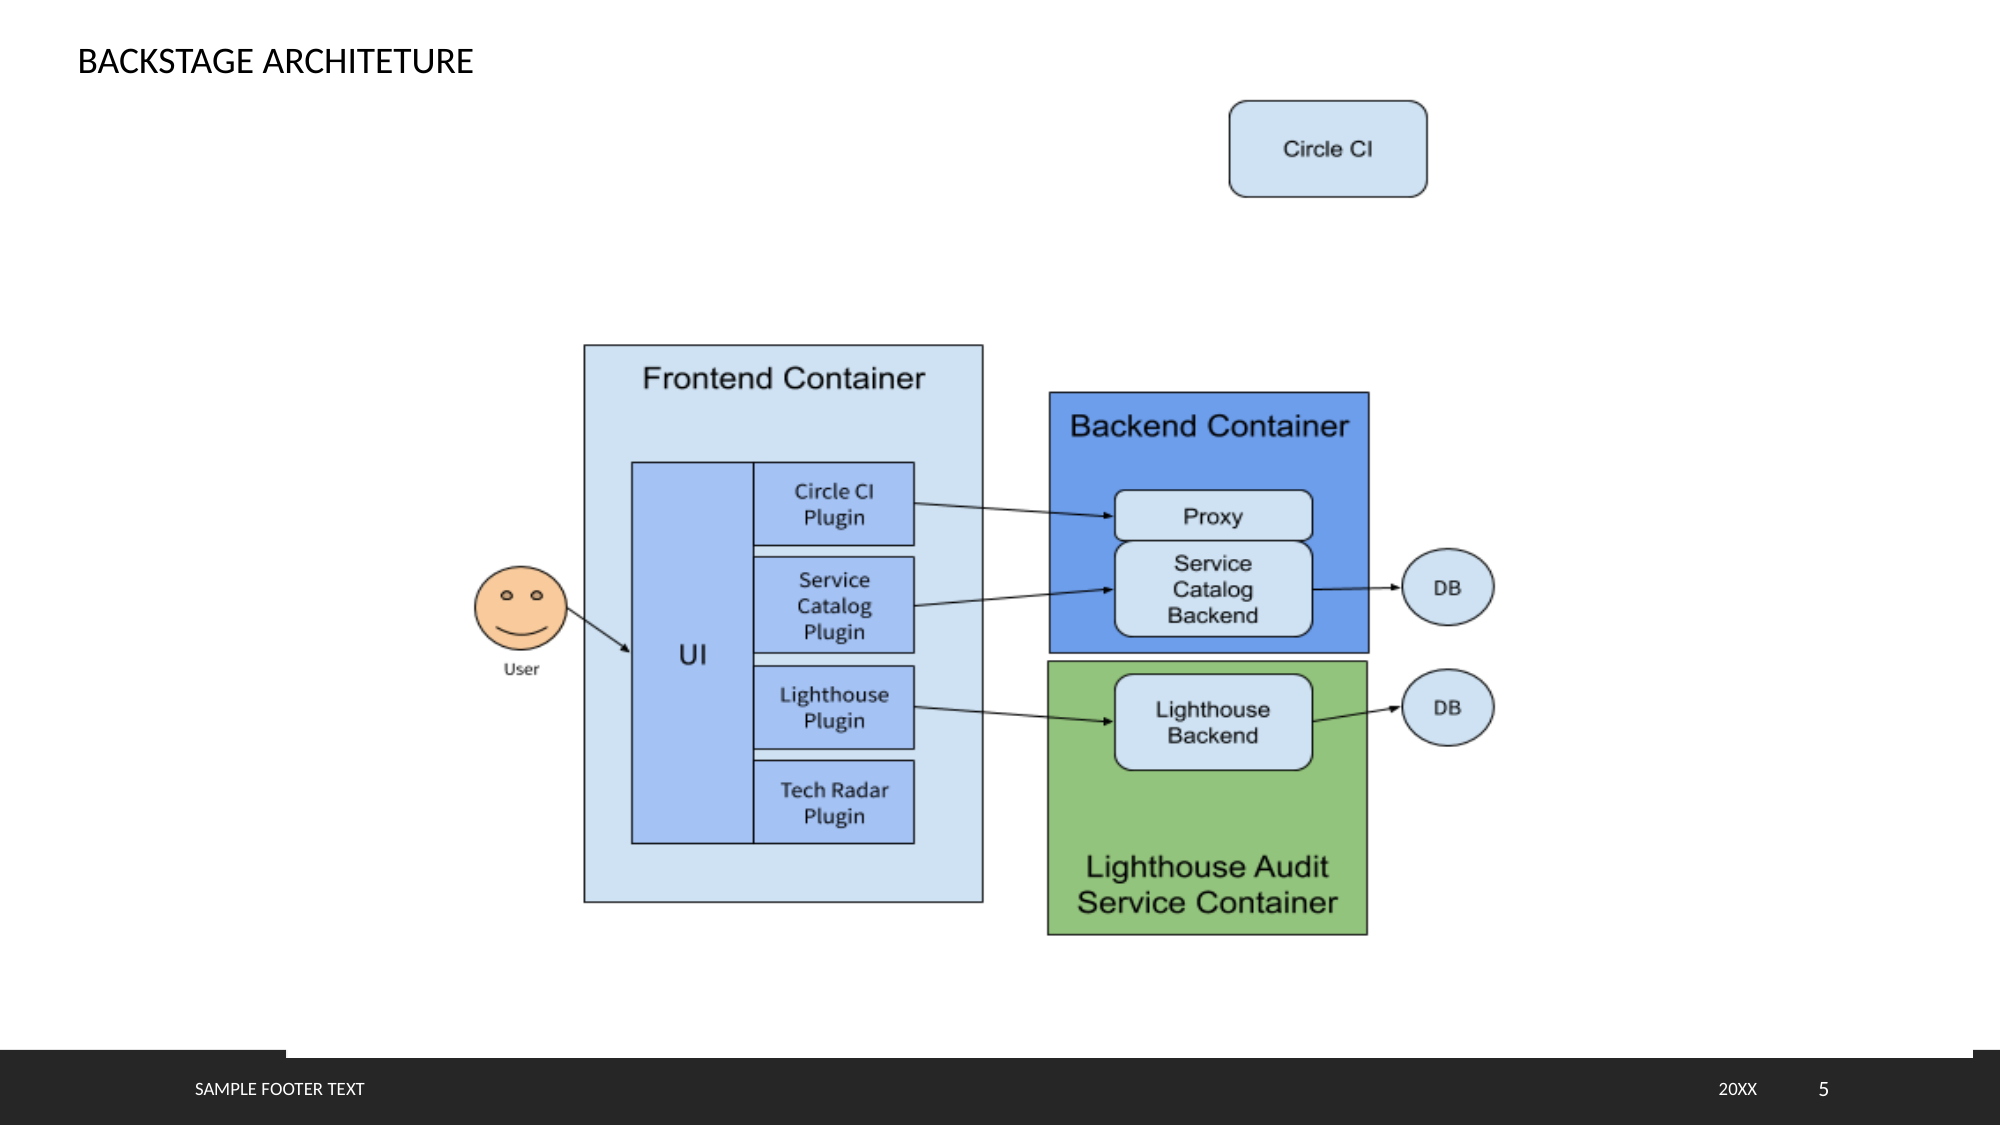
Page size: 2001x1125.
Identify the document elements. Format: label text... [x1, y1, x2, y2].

picture [286, 45, 1973, 1059]
footer Sample Footer Text [180, 1057, 1299, 1118]
text_box BACKSTAGE ARCHITETURE [63, 28, 1212, 88]
slide_number 5 [1803, 1068, 1932, 1118]
slide_number 20XX [1348, 1068, 1773, 1118]
